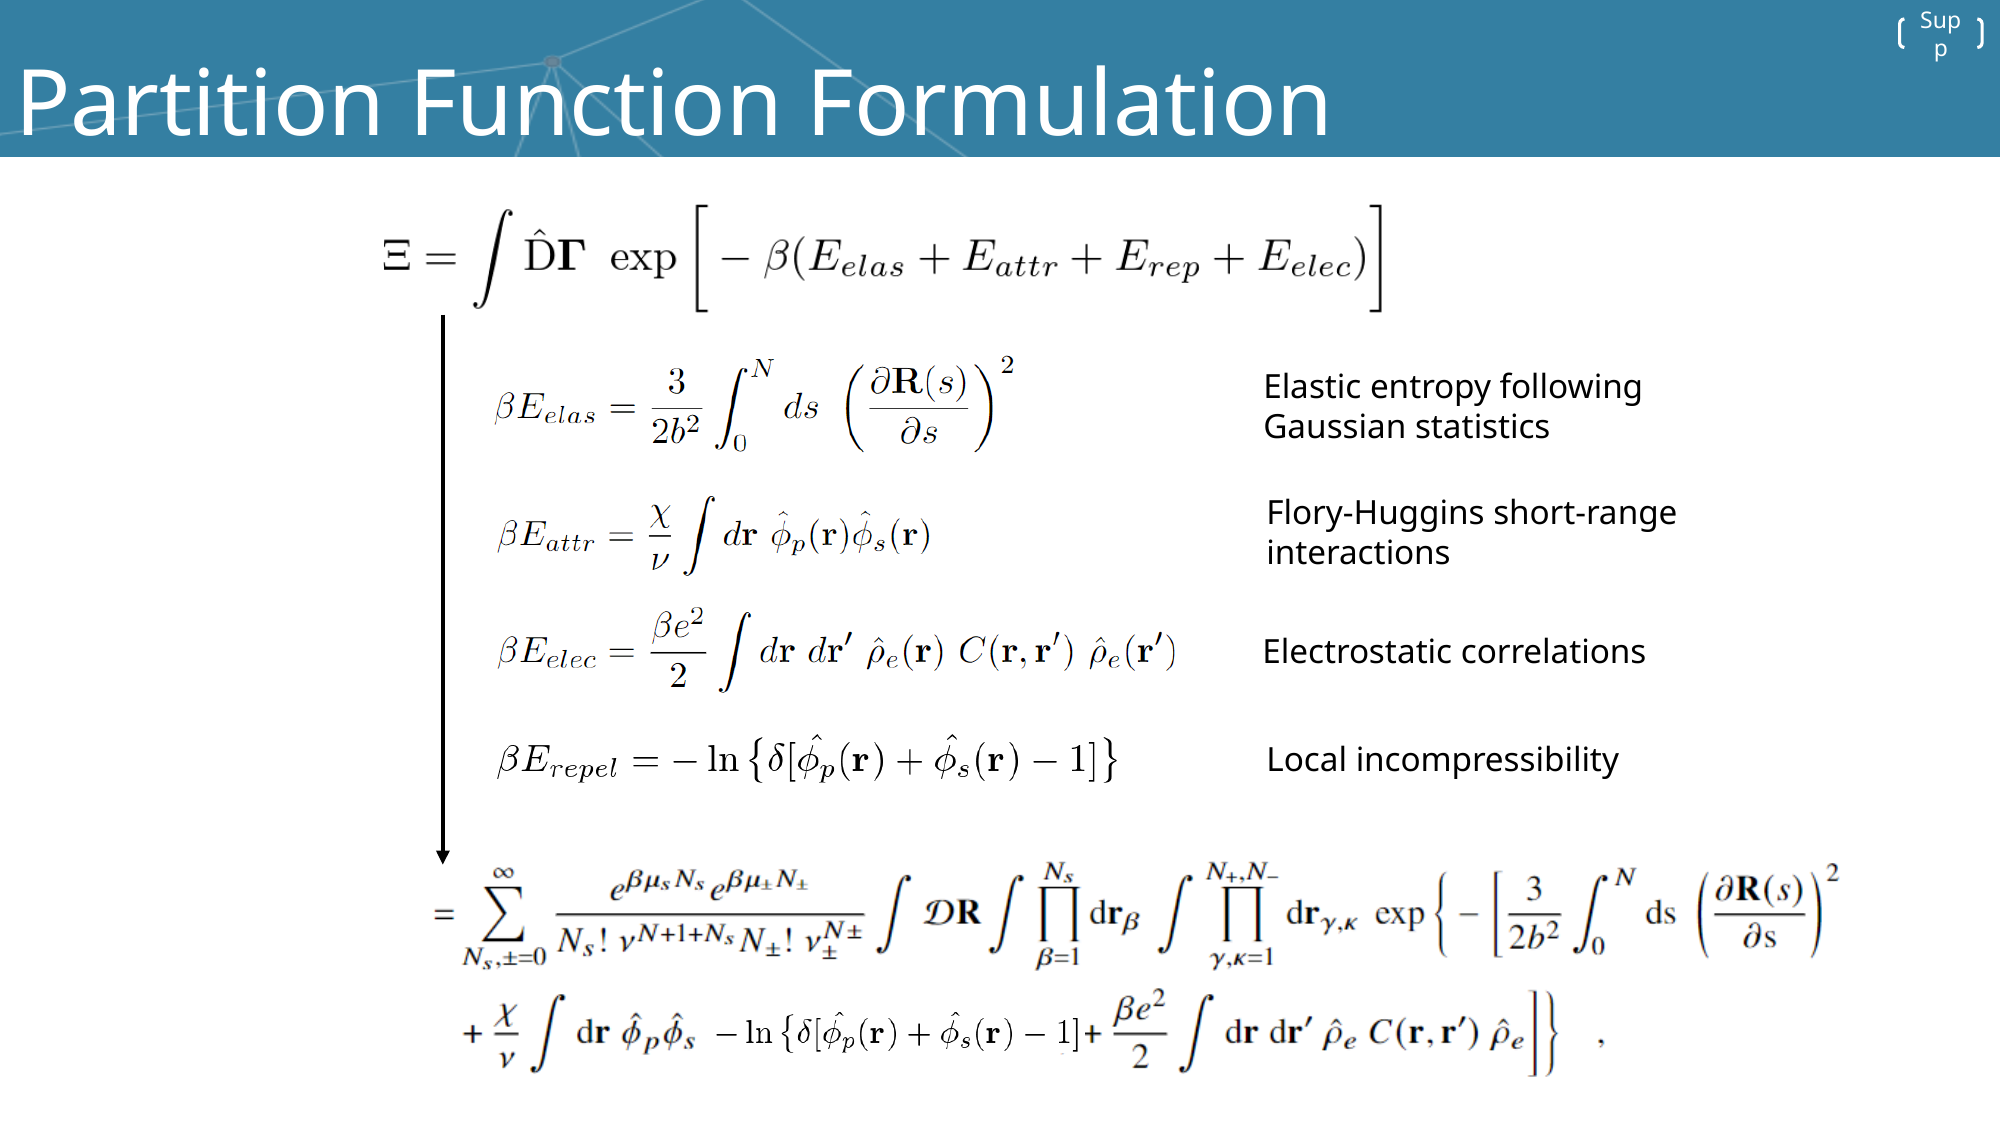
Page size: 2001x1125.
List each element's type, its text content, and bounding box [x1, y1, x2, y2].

picture [470, 341, 1019, 463]
picture [382, 204, 1382, 313]
text_box Local incompressibility [1251, 730, 1762, 786]
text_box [369, 850, 1863, 1102]
picture [489, 596, 1185, 704]
text_box Electrostatic correlations [1247, 623, 1758, 678]
picture [497, 484, 940, 584]
picture [497, 734, 1117, 783]
title Partition Function Formulation [0, 23, 1969, 155]
text_box Elastic entropy following Gaussian statistics [1248, 357, 1759, 453]
text_box Flory-Huggins short-range interactions [1251, 483, 1806, 579]
